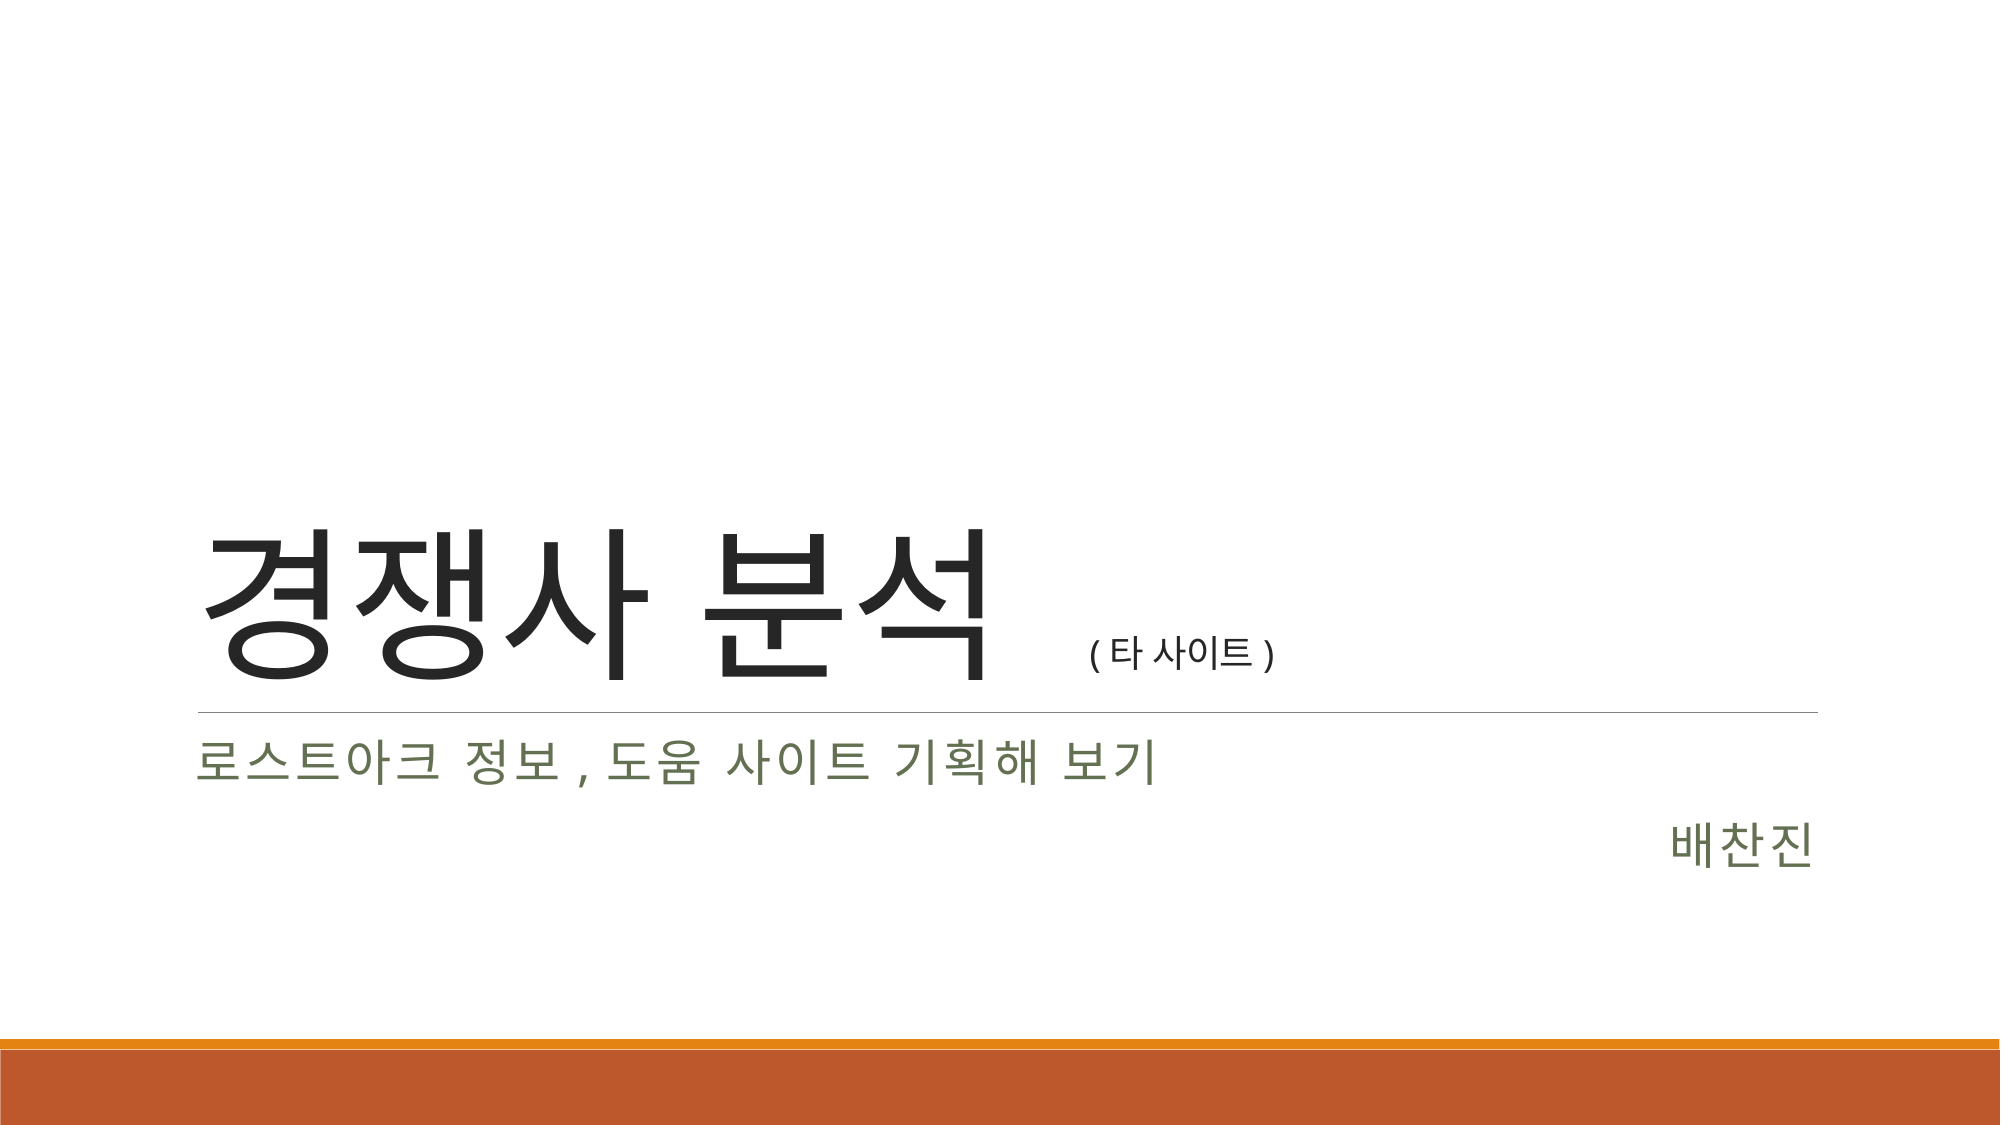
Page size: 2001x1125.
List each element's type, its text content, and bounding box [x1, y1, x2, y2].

title 경쟁사 분석 (타 사이트) [180, 124, 1830, 710]
subtitle 로스트아크 정보,도움 사이트 기획해 보기 배찬진 [180, 730, 1831, 919]
